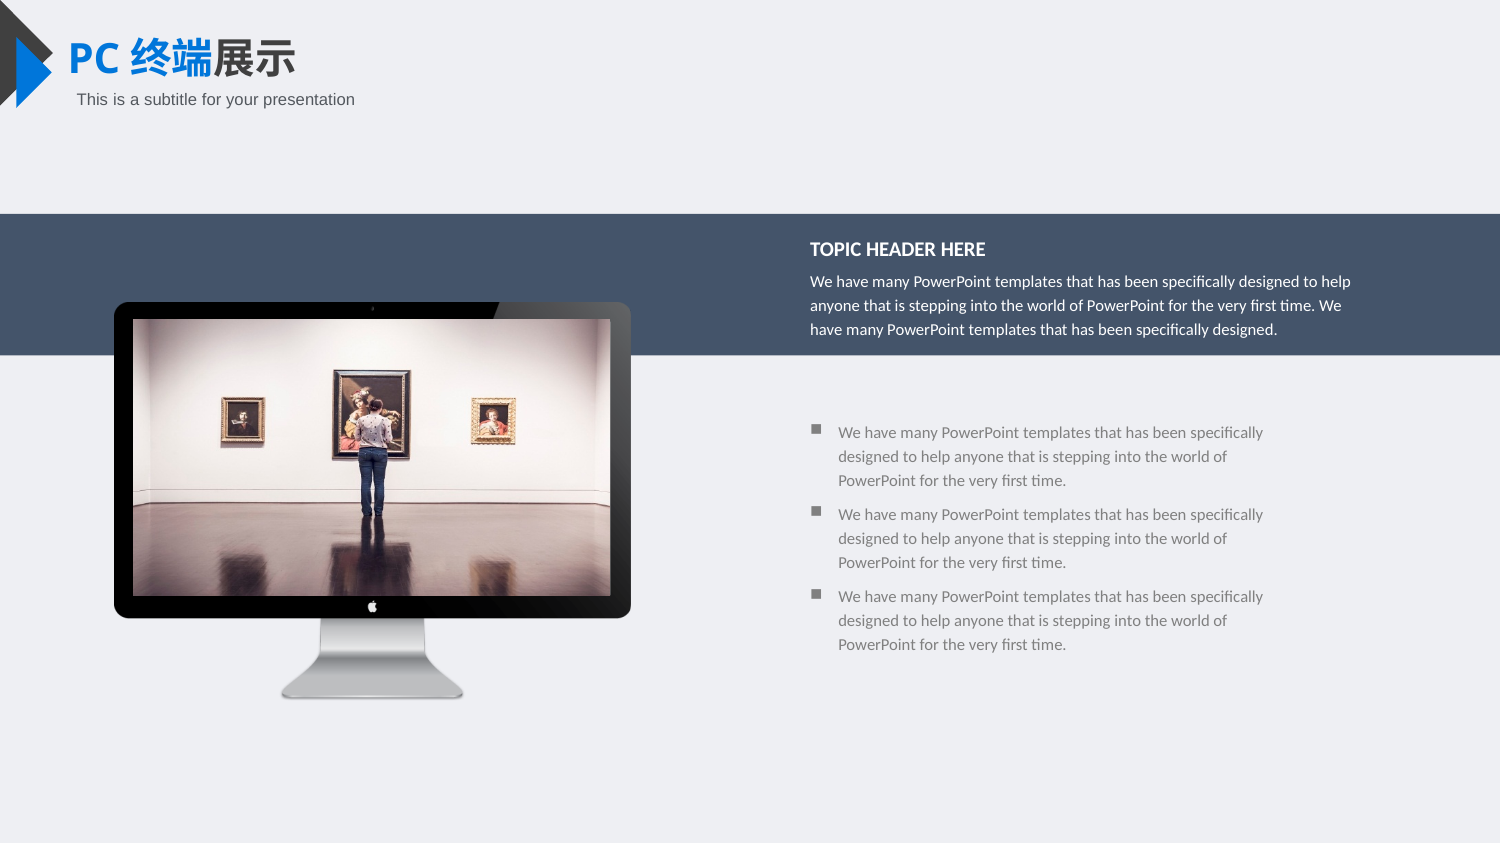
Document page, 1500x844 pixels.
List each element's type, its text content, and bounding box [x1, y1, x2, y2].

text_box PC终端展示 [67, 31, 298, 83]
text_box [0, 212, 1500, 357]
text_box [114, 301, 631, 701]
text_box This is a subtitle for your presentation [76, 88, 372, 109]
text_box [0, 0, 53, 106]
text_box We have many PowerPoint templates that has been specifically designed to help anyone that is stepping into the world of PowerPoint for the very first time. We have many PowerPoint templates that has been specifically designed to help anyone that is stepping into the world of PowerPoint for the very first time. We have many PowerPoint templates that has been specifically designed to help anyone that is stepping into the world of PowerPoint for the very first time. [810, 417, 1306, 654]
text_box TOPIC HEADER HERE We have many PowerPoint templates that has been specifically designed to help anyone that is stepping into the world of PowerPoint for the very first time. We have many PowerPoint templates that has been specifically designed. [810, 230, 1377, 339]
text_box [16, 36, 52, 108]
